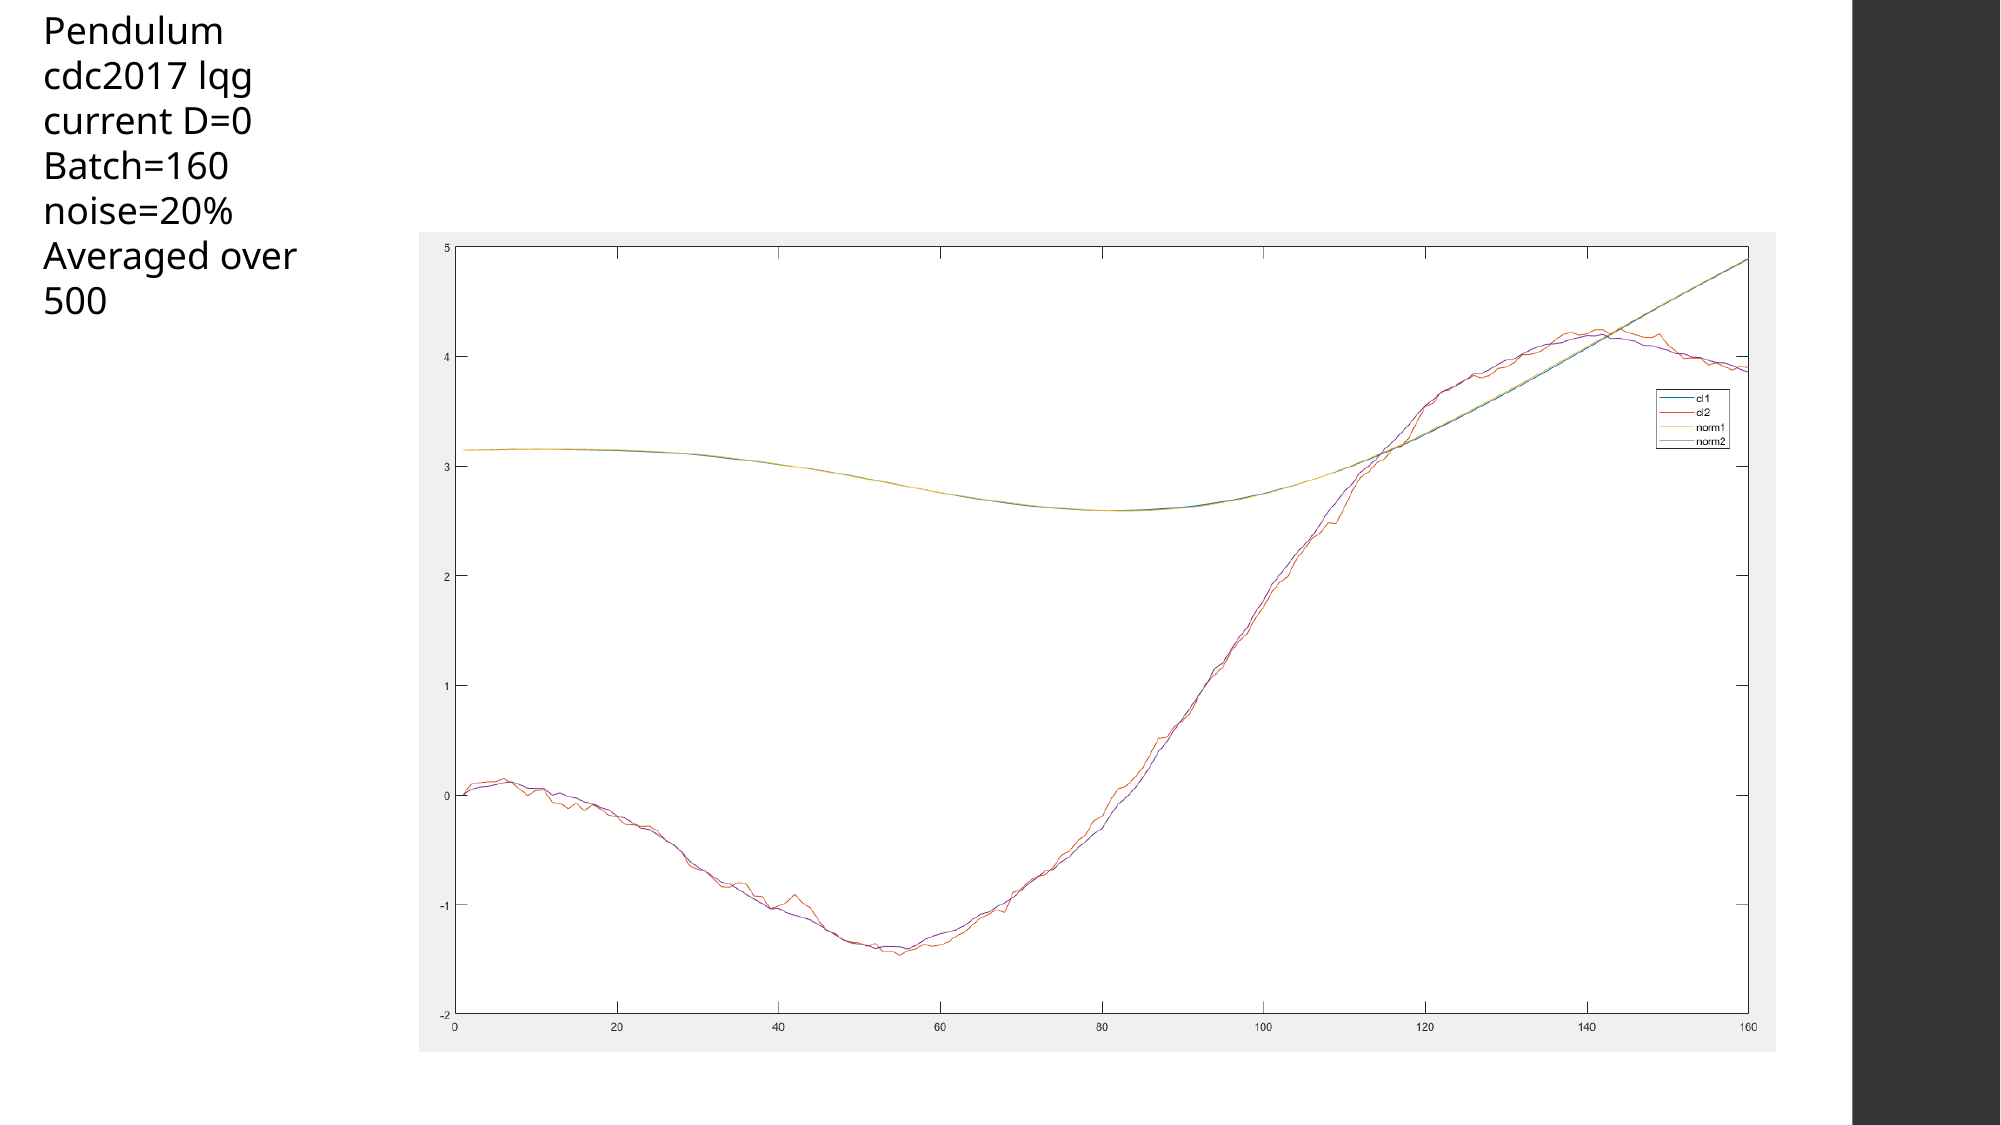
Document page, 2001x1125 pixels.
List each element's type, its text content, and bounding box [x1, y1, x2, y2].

picture [419, 232, 1776, 1052]
text_box Pendulum cdc2017 lqg current D=0 Batch=160 noise=20% Averaged over 500 [28, 0, 381, 330]
